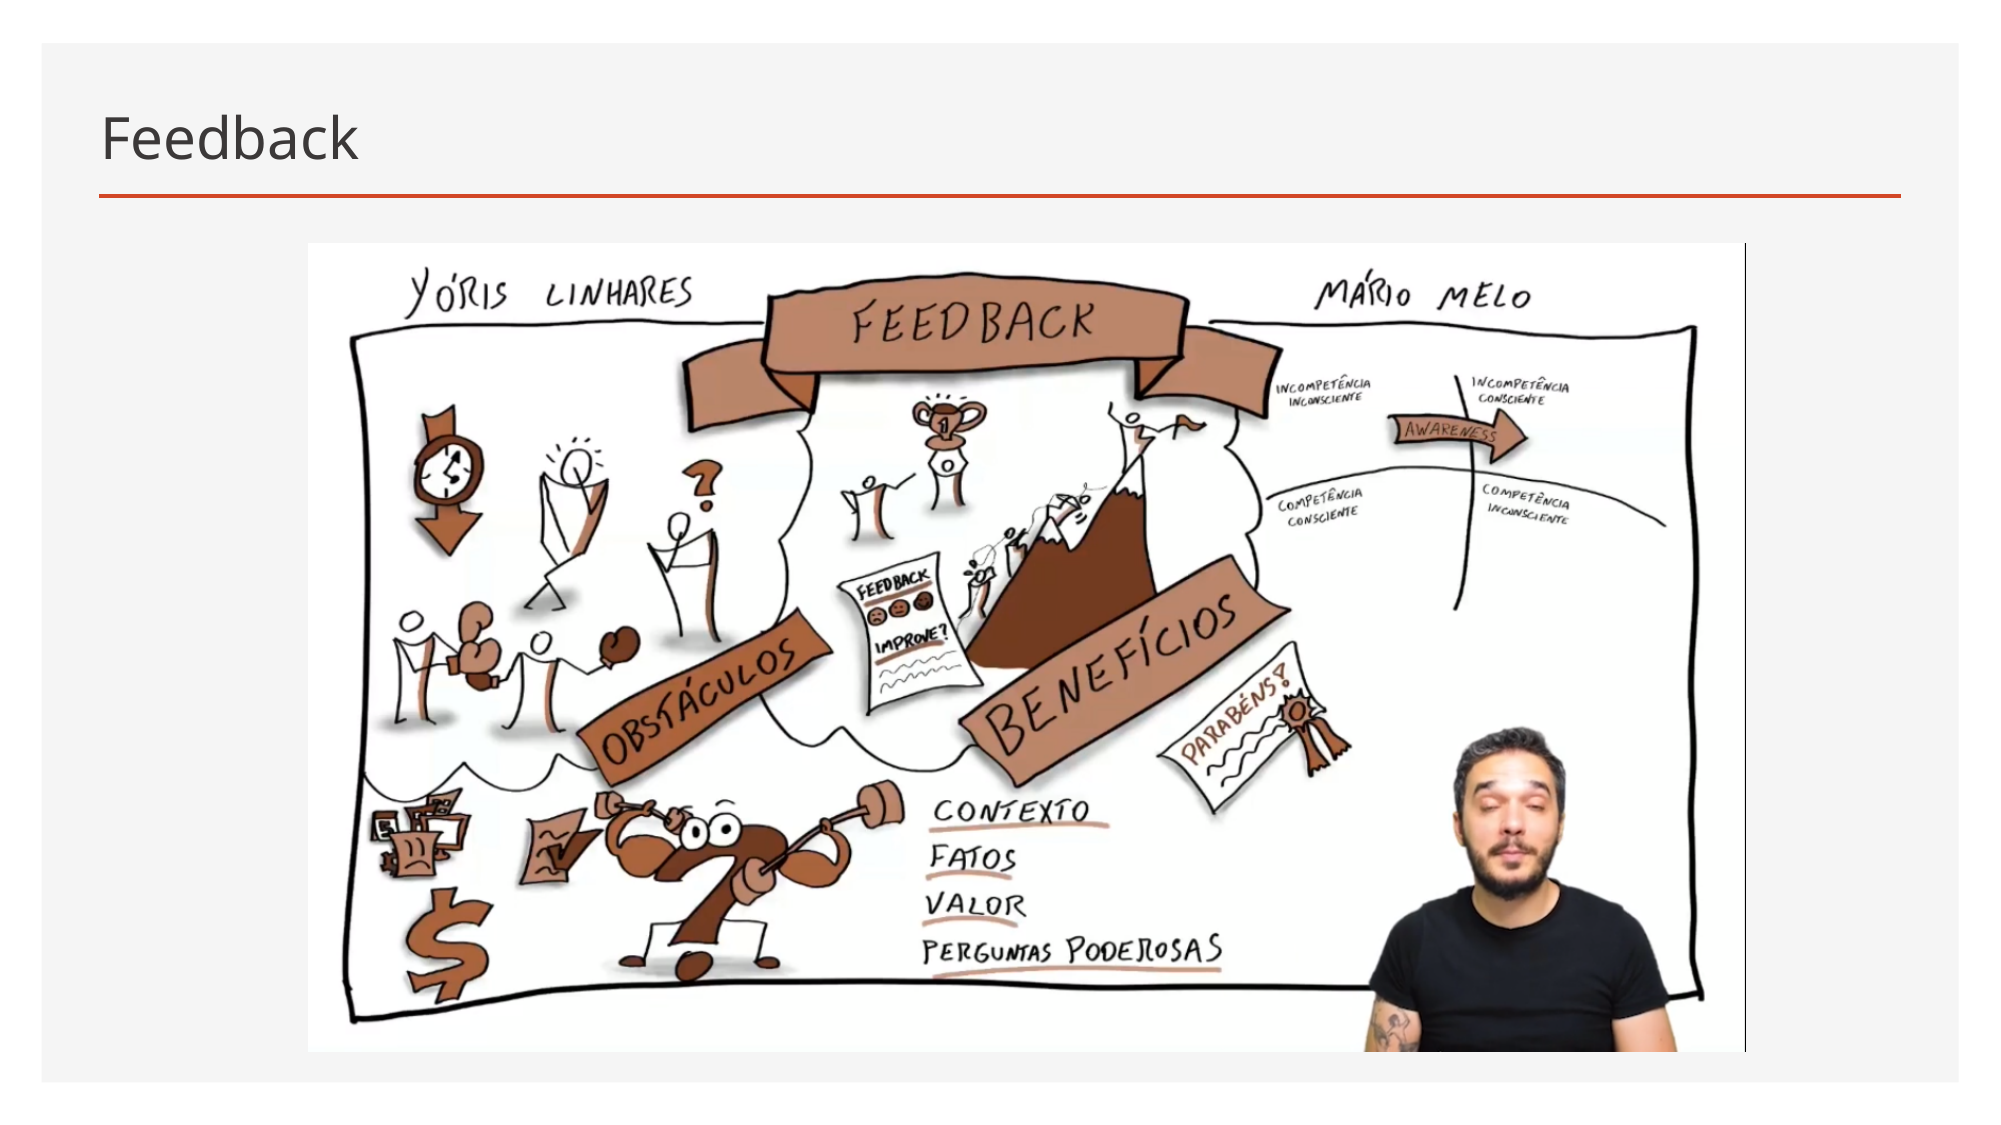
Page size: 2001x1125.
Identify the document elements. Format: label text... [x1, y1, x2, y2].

picture [308, 243, 1746, 1052]
title Feedback [85, 73, 1214, 179]
